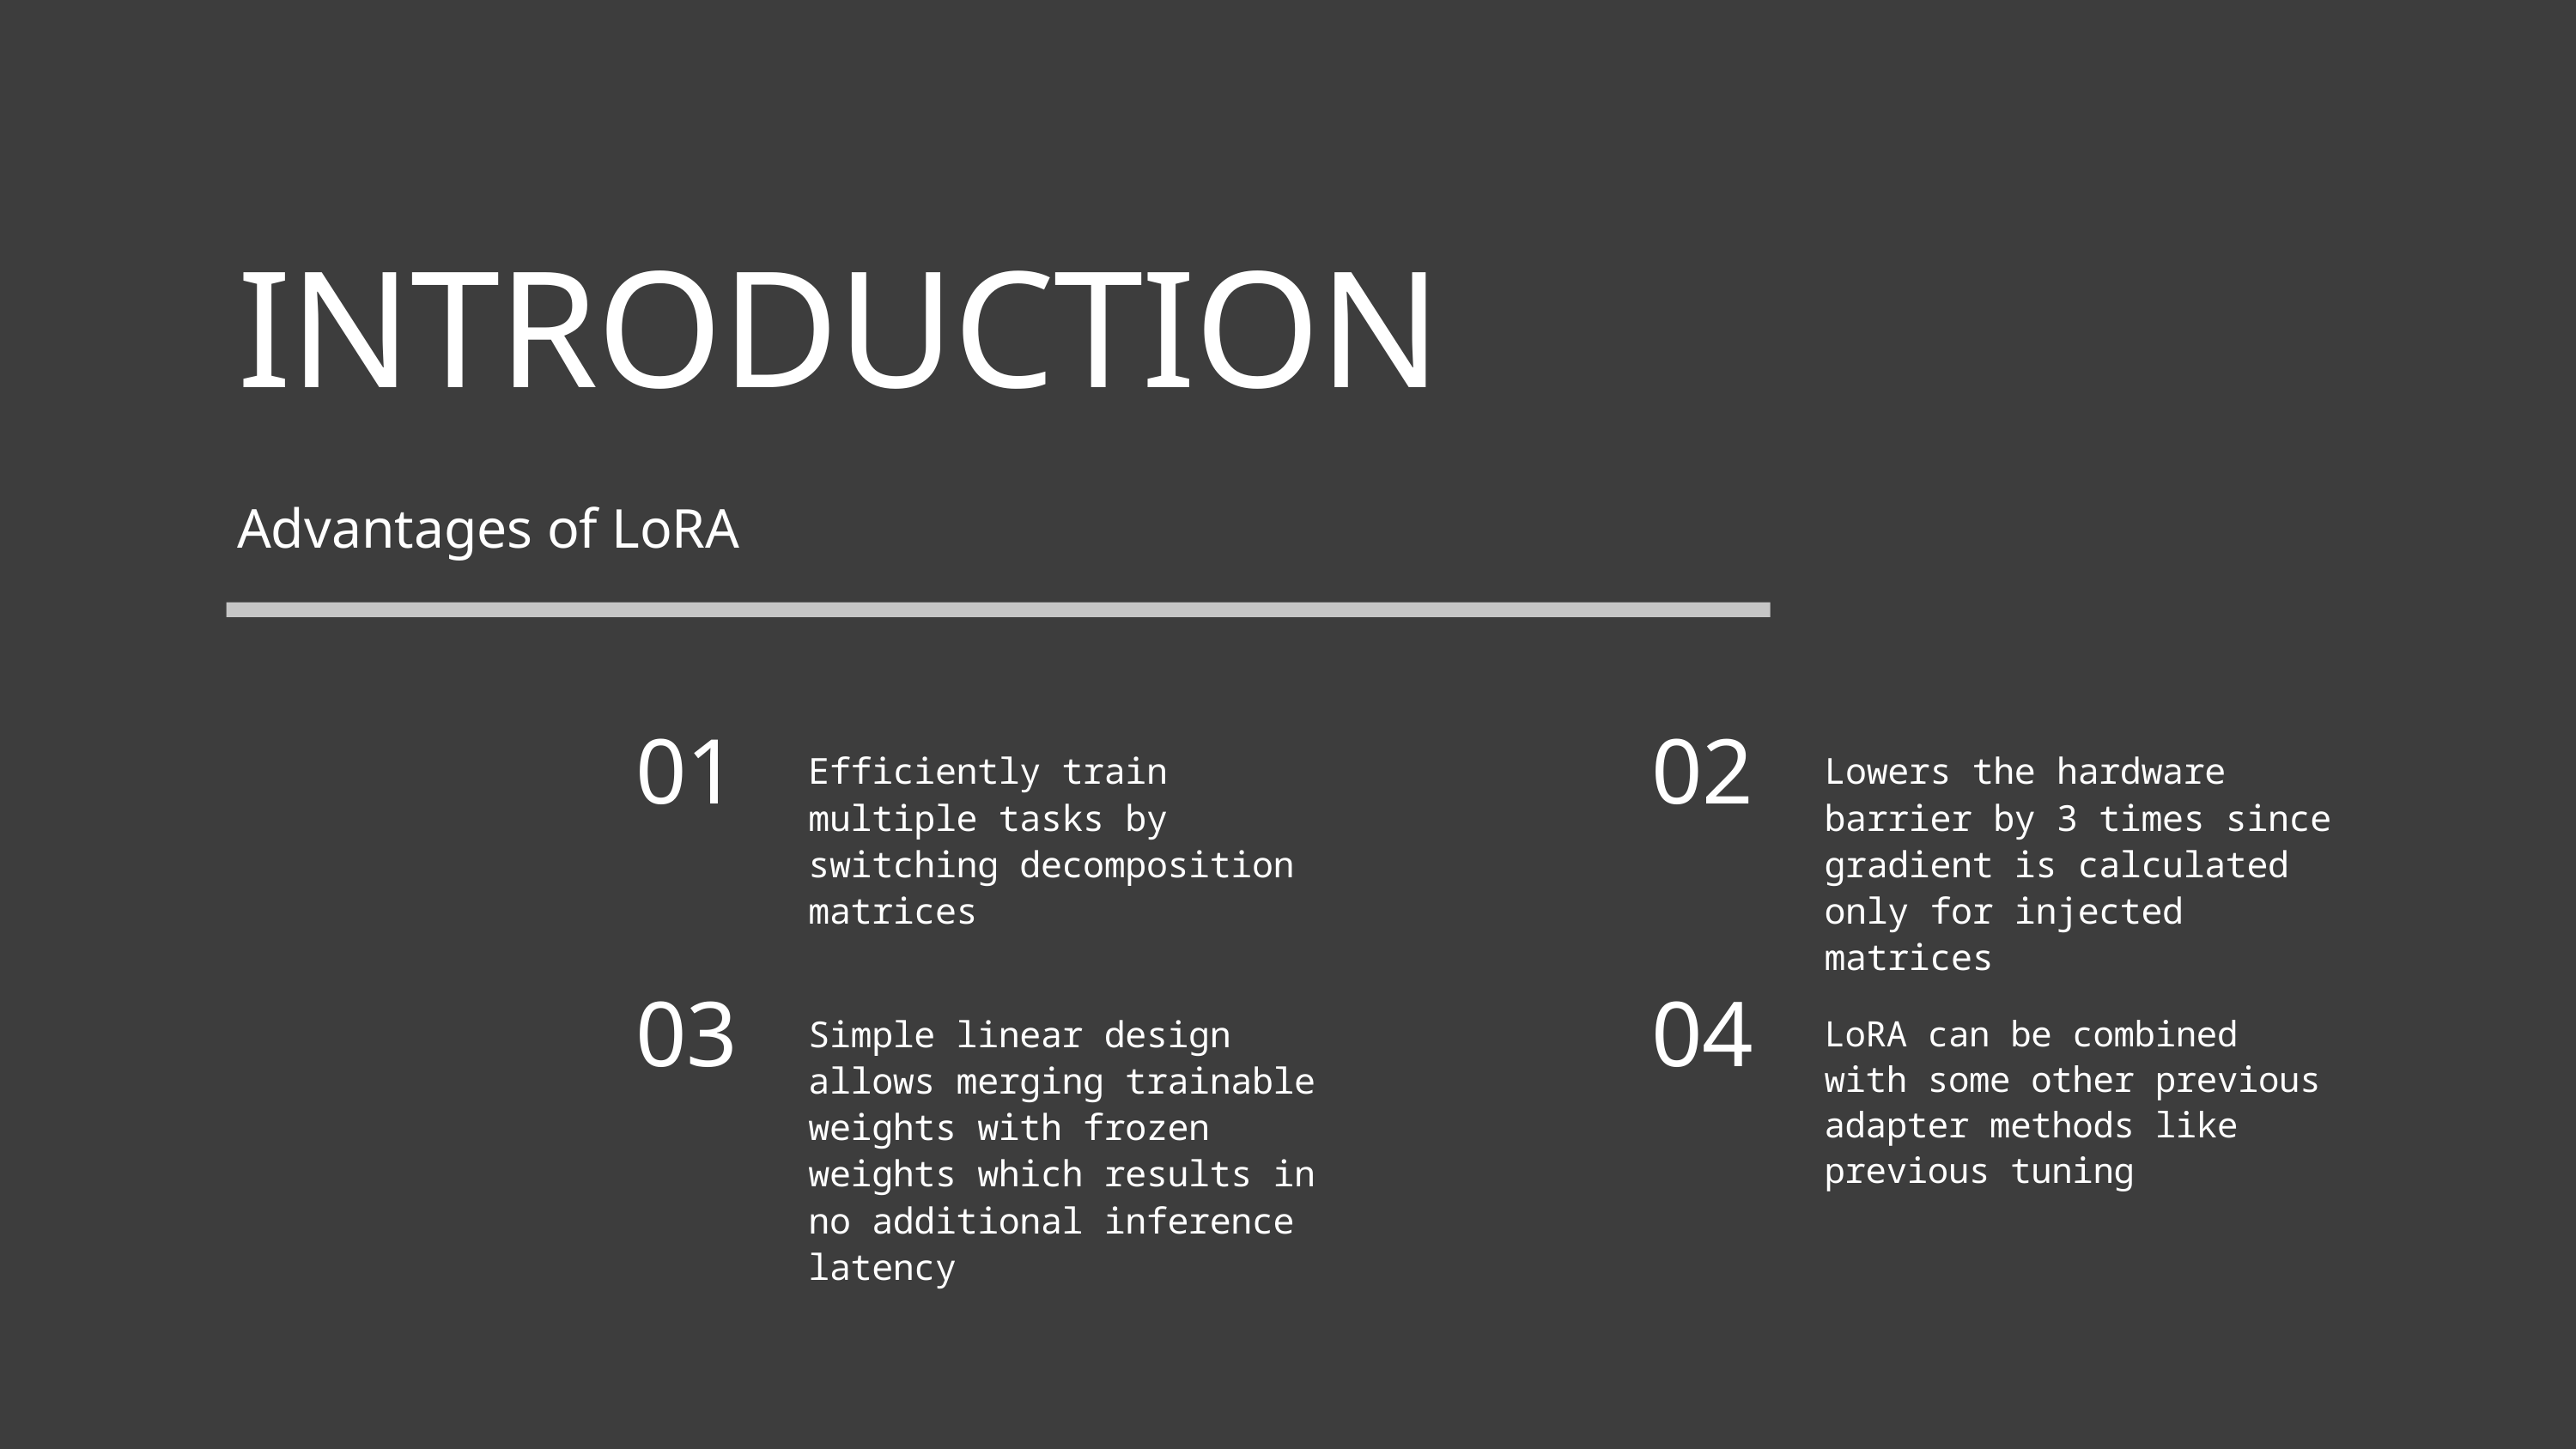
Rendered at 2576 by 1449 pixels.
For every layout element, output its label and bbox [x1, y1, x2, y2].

text_box [635, 724, 1323, 885]
text_box [1651, 986, 2340, 1194]
text_box [635, 986, 1323, 1285]
text_box [236, 243, 2034, 564]
text_box [1651, 724, 2340, 931]
